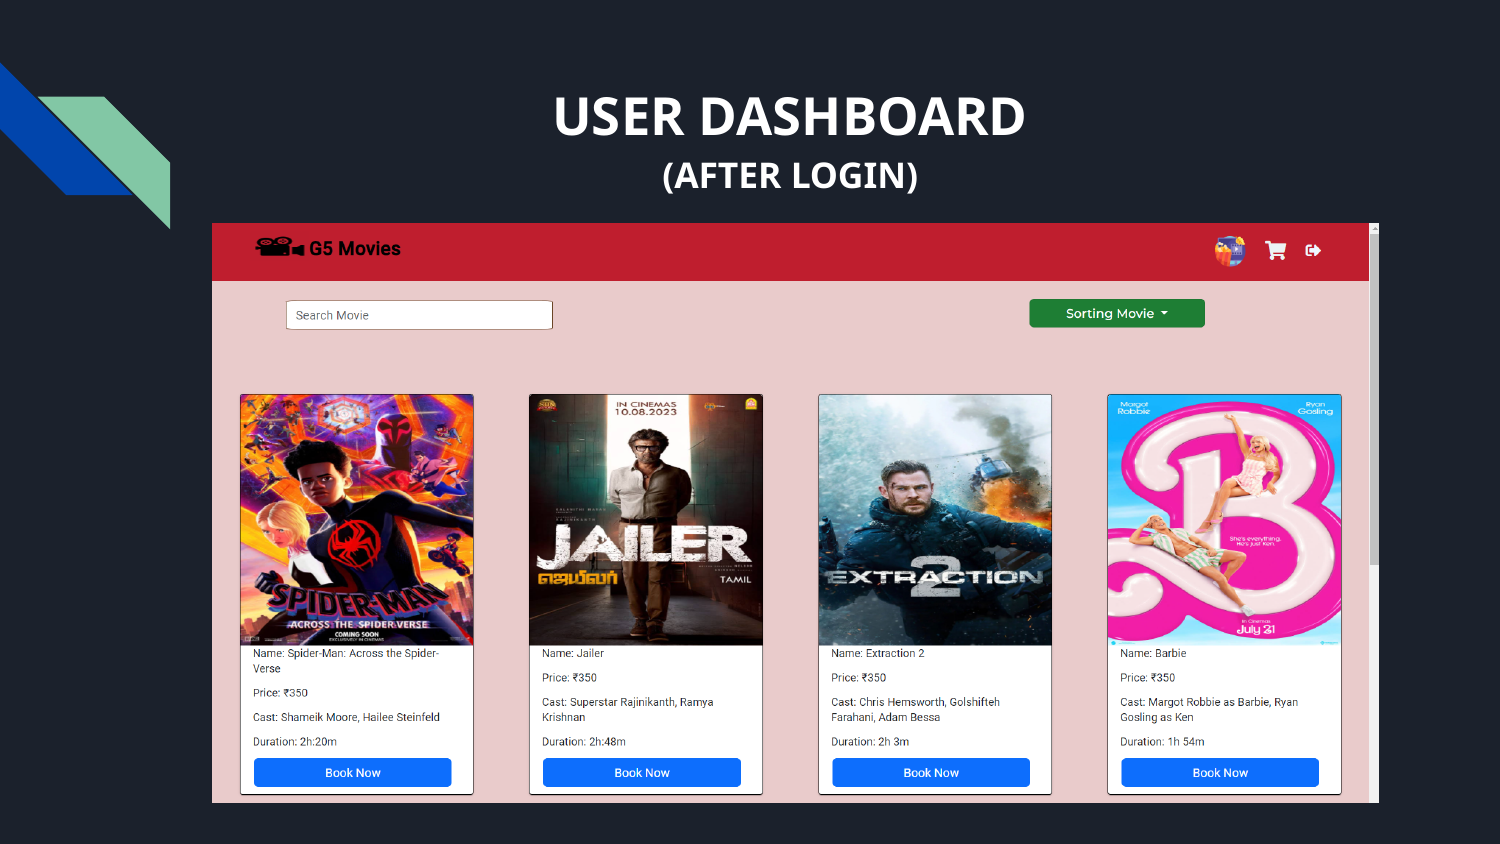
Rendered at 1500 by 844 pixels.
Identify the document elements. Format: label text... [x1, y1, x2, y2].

title USER DASHBOARD (AFTER LOGIN) [212, 64, 1368, 215]
picture [212, 223, 1379, 803]
